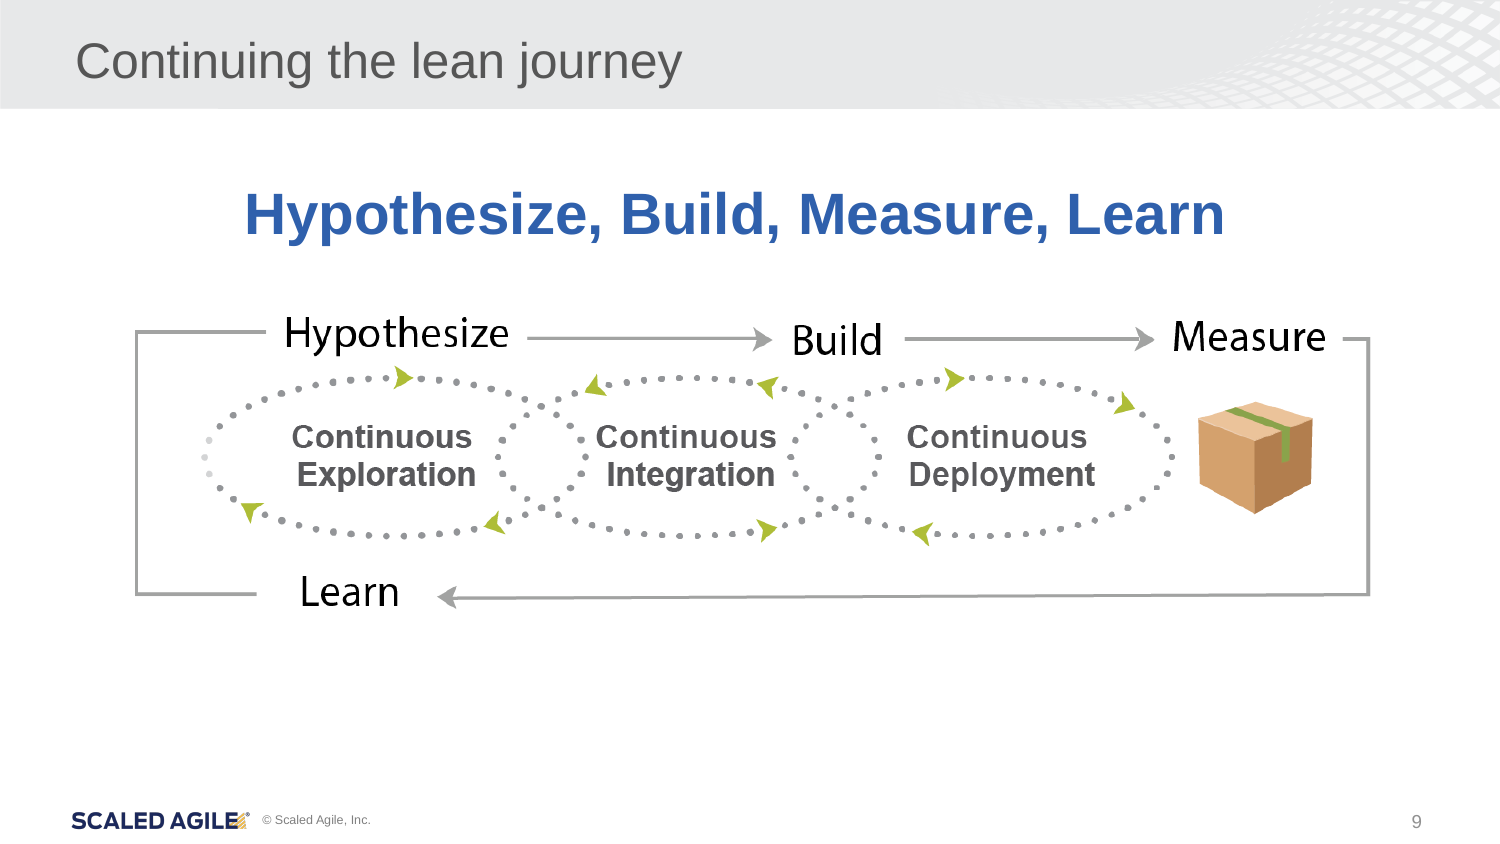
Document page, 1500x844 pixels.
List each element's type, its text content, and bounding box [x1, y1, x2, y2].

text_box Hypothesize, Build, Measure, Learn [0, 176, 1486, 226]
title Continuing the lean journey [74, 27, 1442, 78]
picture [69, 809, 254, 831]
picture [0, 0, 1500, 109]
picture [99, 279, 1423, 667]
